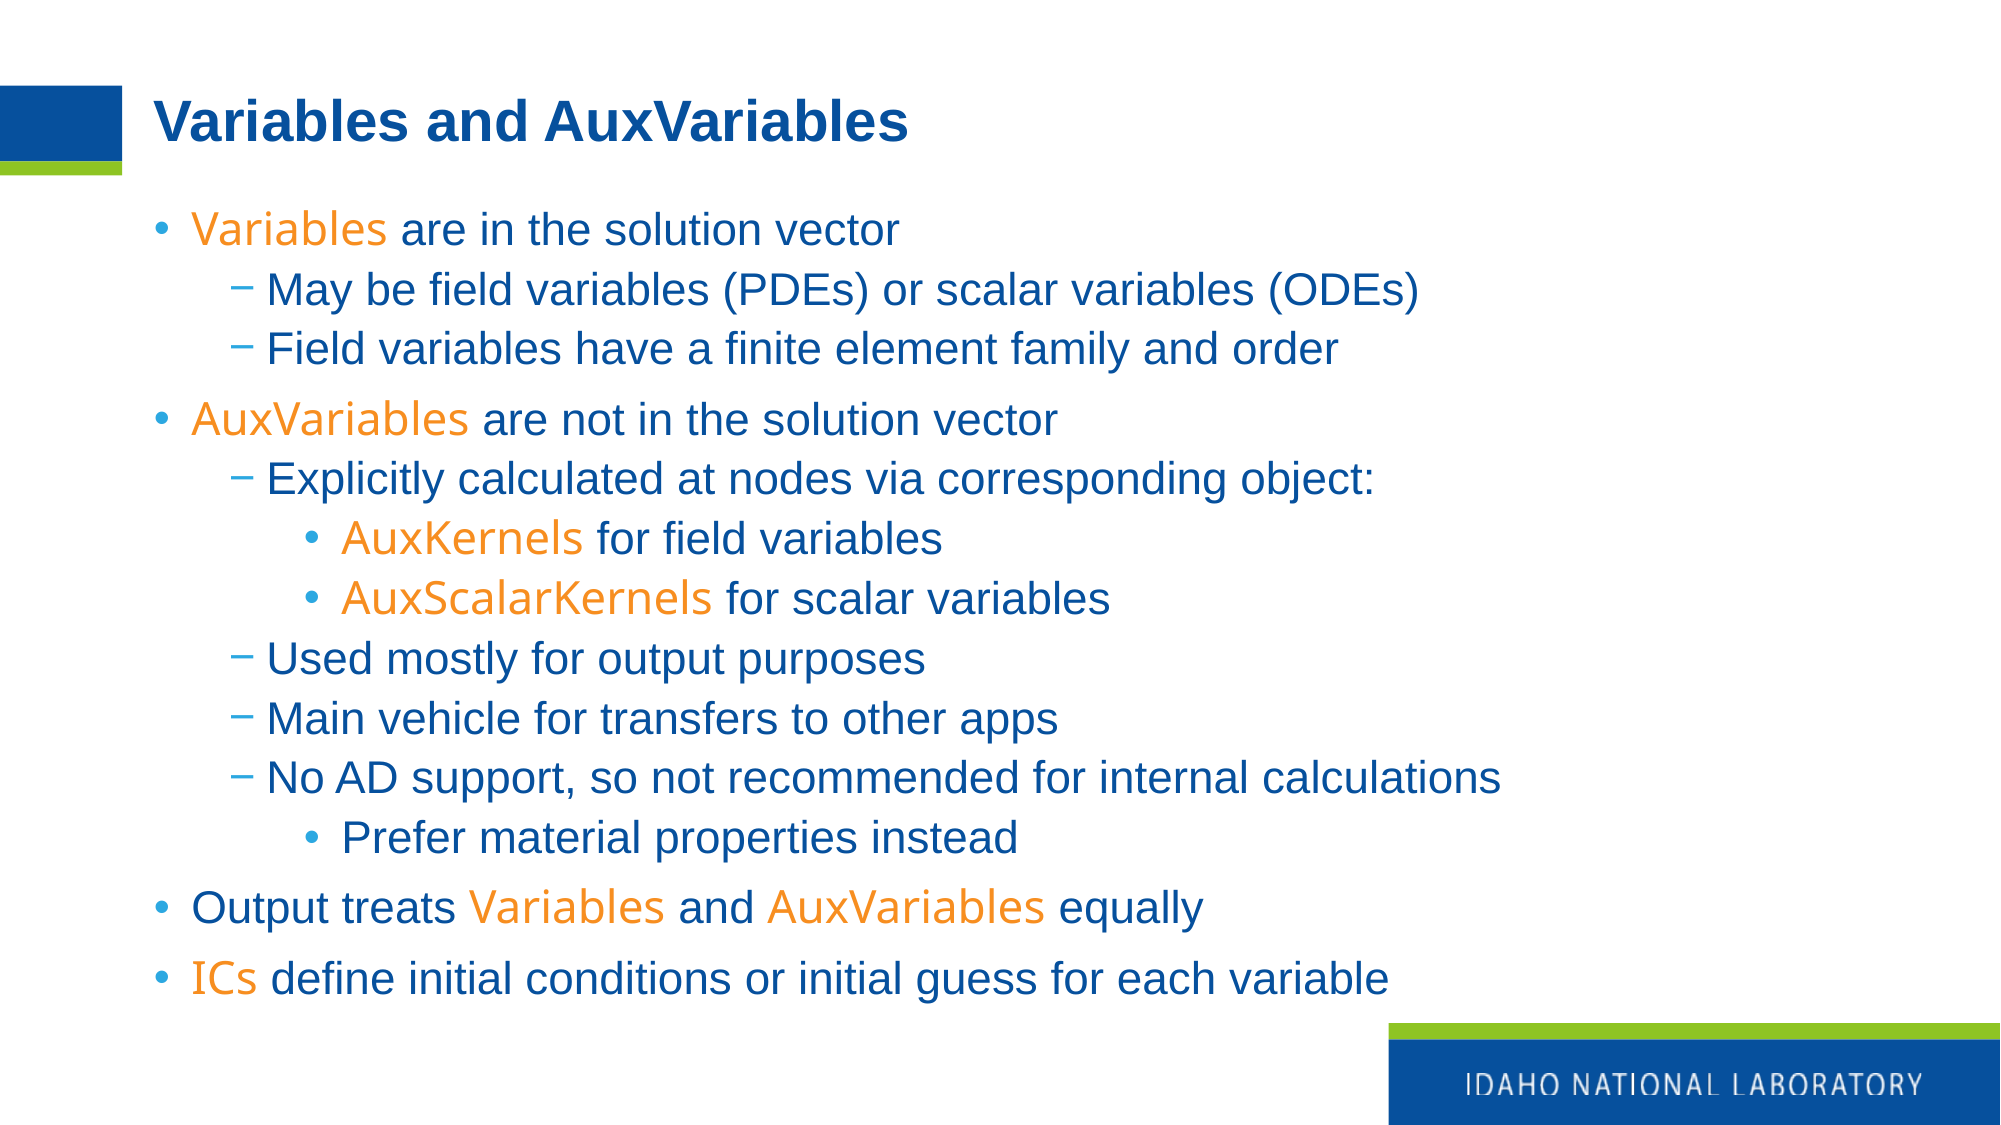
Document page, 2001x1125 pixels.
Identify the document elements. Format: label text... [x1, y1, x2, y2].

title Variables and AuxVariables [153, 91, 1863, 258]
